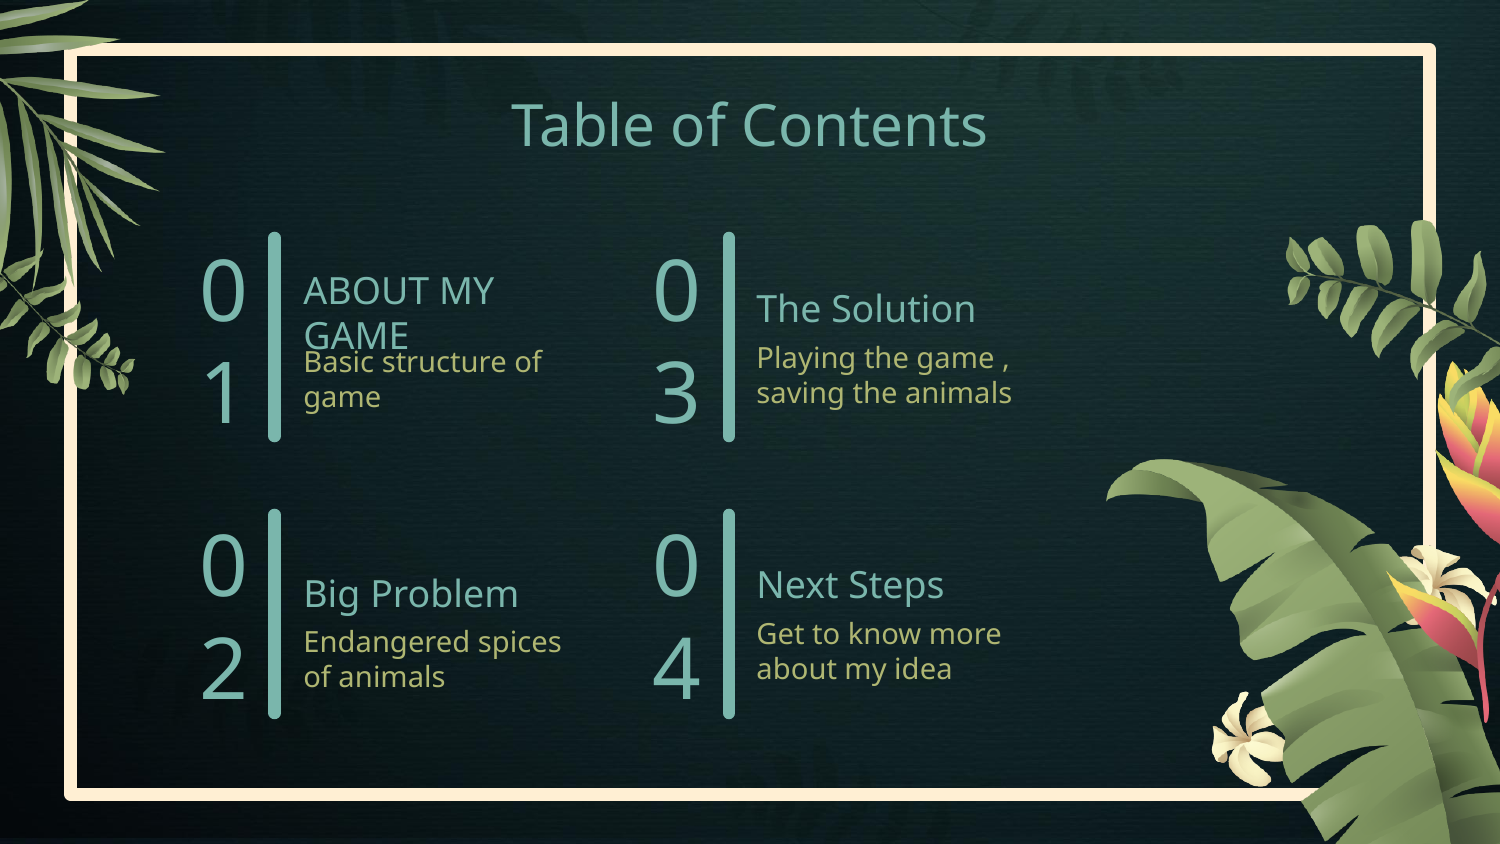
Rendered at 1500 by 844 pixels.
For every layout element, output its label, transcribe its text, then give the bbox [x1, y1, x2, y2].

title 04 [625, 522, 723, 706]
title 02 [172, 522, 268, 706]
subtitle Basic structure of game [288, 338, 601, 418]
title Big Problem [288, 567, 601, 618]
picture [0, 0, 1500, 844]
title The Solution [741, 282, 1054, 334]
subtitle Playing the game , saving the animals [741, 334, 1054, 415]
subtitle Get to know more about my idea [741, 610, 1054, 690]
title Table of Contents [118, 72, 1382, 167]
subtitle Endangered spices of animals [288, 619, 601, 699]
title ABOUT MY GAME [288, 286, 601, 337]
title Next Steps [741, 558, 1054, 609]
title 03 [625, 246, 723, 431]
title 01 [172, 246, 268, 431]
